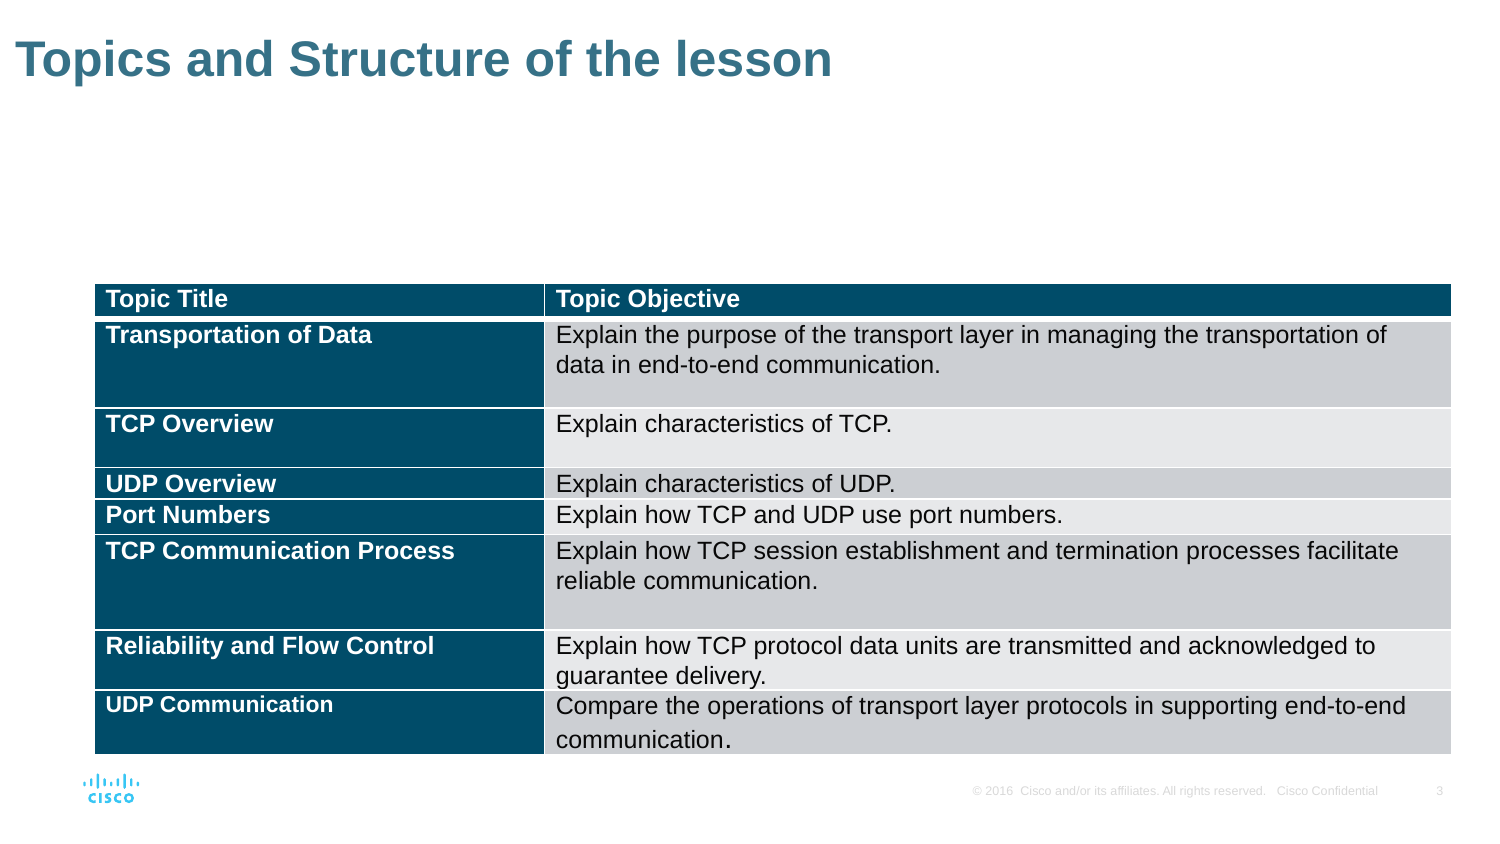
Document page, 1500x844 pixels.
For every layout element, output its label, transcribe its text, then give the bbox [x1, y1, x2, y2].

title Topics and Structure of the lesson [0, 6, 1500, 107]
table_cell TCP Communication Process [95, 535, 544, 629]
table_cell Explain how TCP protocol data units are transmitted and acknowledged to guarantee delivery. [545, 631, 1451, 689]
table_header Topic Objective [545, 284, 1451, 316]
table_cell Reliability and Flow Control [95, 631, 544, 689]
table_header Topic Title [95, 284, 544, 316]
table_cell Explain how TCP session establishment and termination processes facilitate reliable communication. [545, 535, 1451, 629]
table_cell UDP Overview [95, 468, 544, 498]
table_cell Explain how TCP and UDP use port numbers. [545, 500, 1451, 534]
table_cell Explain characteristics of UDP. [545, 468, 1451, 498]
table_cell Transportation of Data [95, 322, 544, 407]
table_cell UDP Communication [95, 691, 544, 754]
table_cell Explain the purpose of the transport layer in managing the transportation of data in end-to-end communication. [545, 322, 1451, 407]
table_cell Explain characteristics of TCP. [545, 409, 1451, 467]
table_cell Port Numbers [95, 500, 544, 534]
table_cell Compare the operations of transport layer protocols in supporting end-to-end communication. [545, 691, 1451, 754]
table_cell TCP Overview [95, 409, 544, 467]
